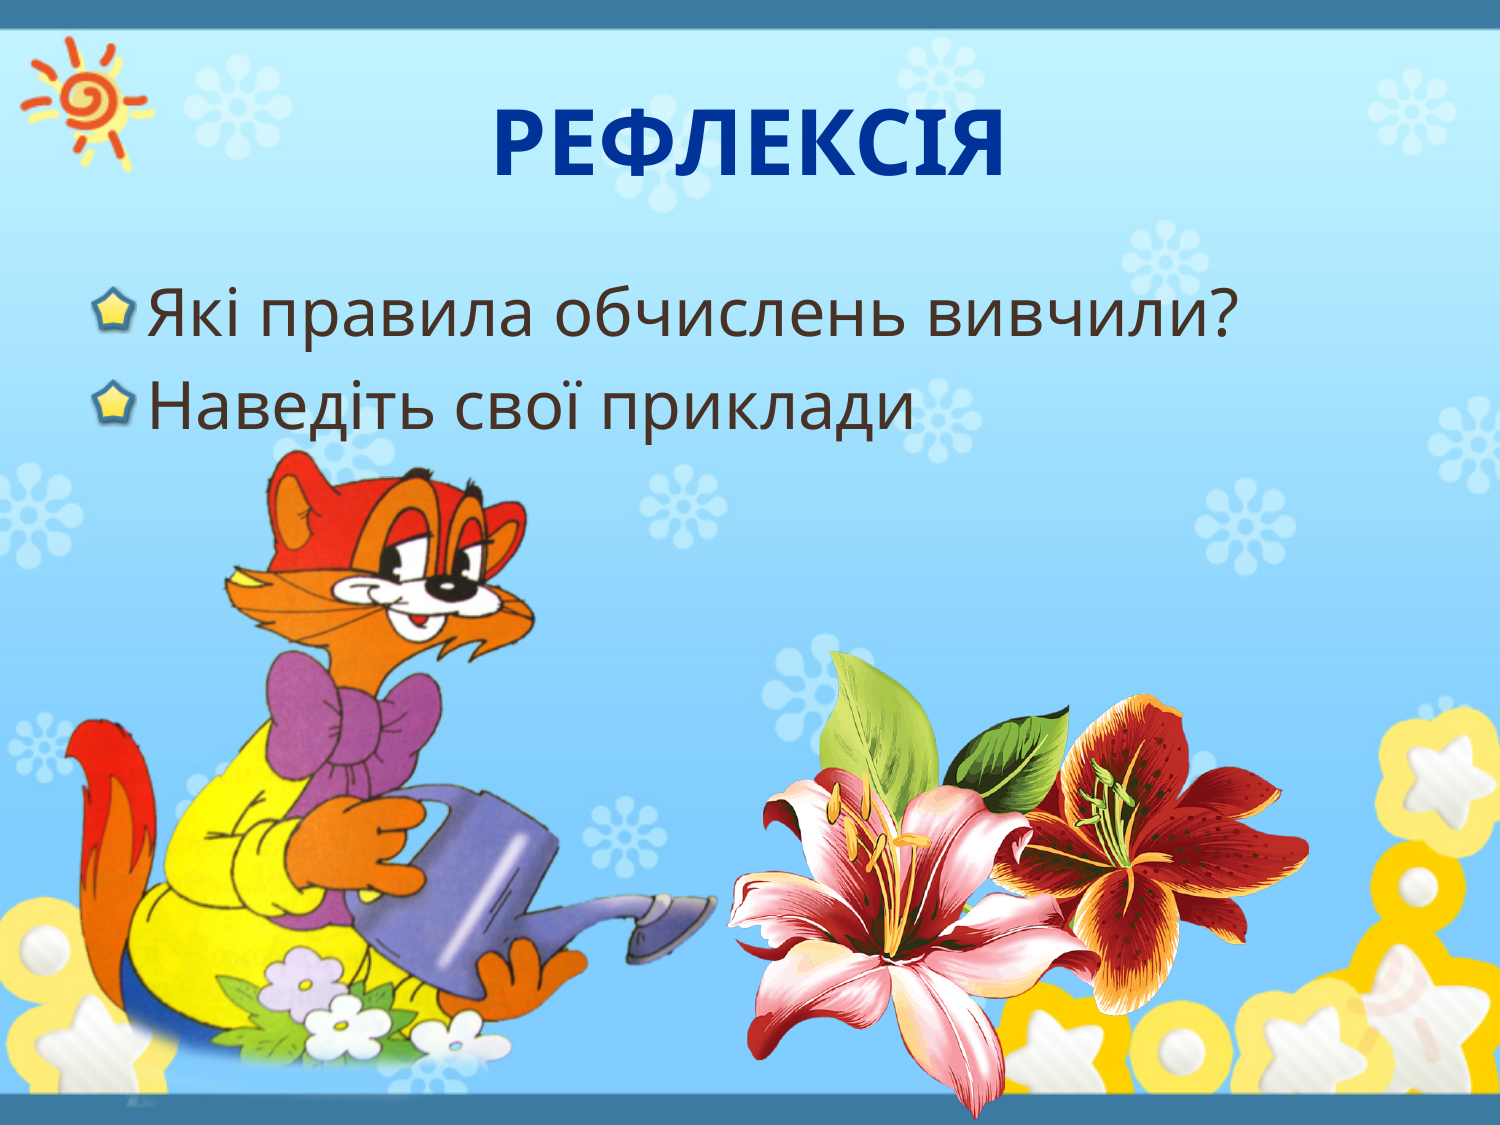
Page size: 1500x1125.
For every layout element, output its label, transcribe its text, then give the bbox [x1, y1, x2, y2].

picture [0, 0, 1500, 1125]
list Які правила обчислень вивчили? Наведіть свої приклади [75, 262, 1425, 457]
title РЕФЛЕКСІЯ [75, 45, 1425, 233]
